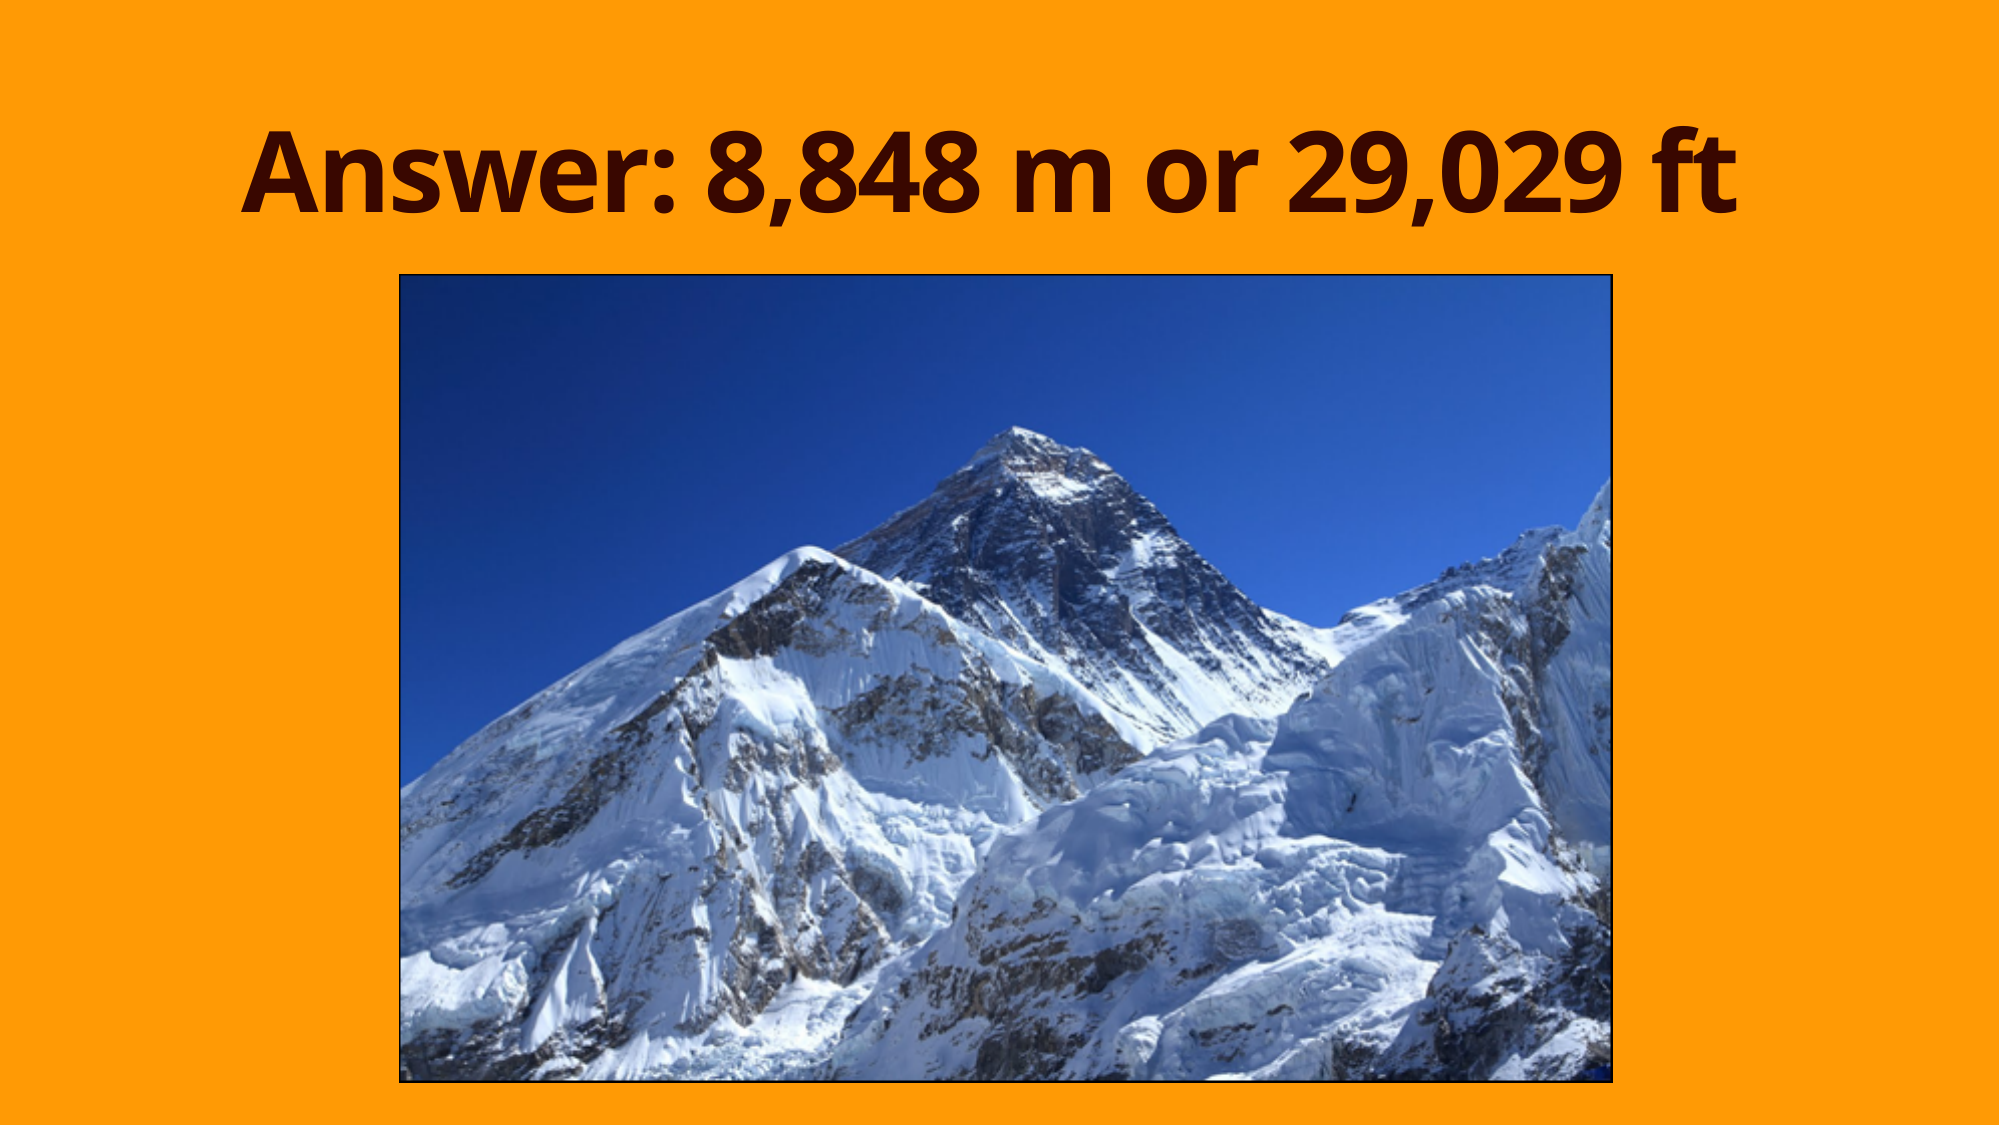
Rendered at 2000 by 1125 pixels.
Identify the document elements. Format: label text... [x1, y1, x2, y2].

title Answer: 8,848 m or 29,029 ft [107, 81, 1875, 275]
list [399, 274, 1613, 1083]
